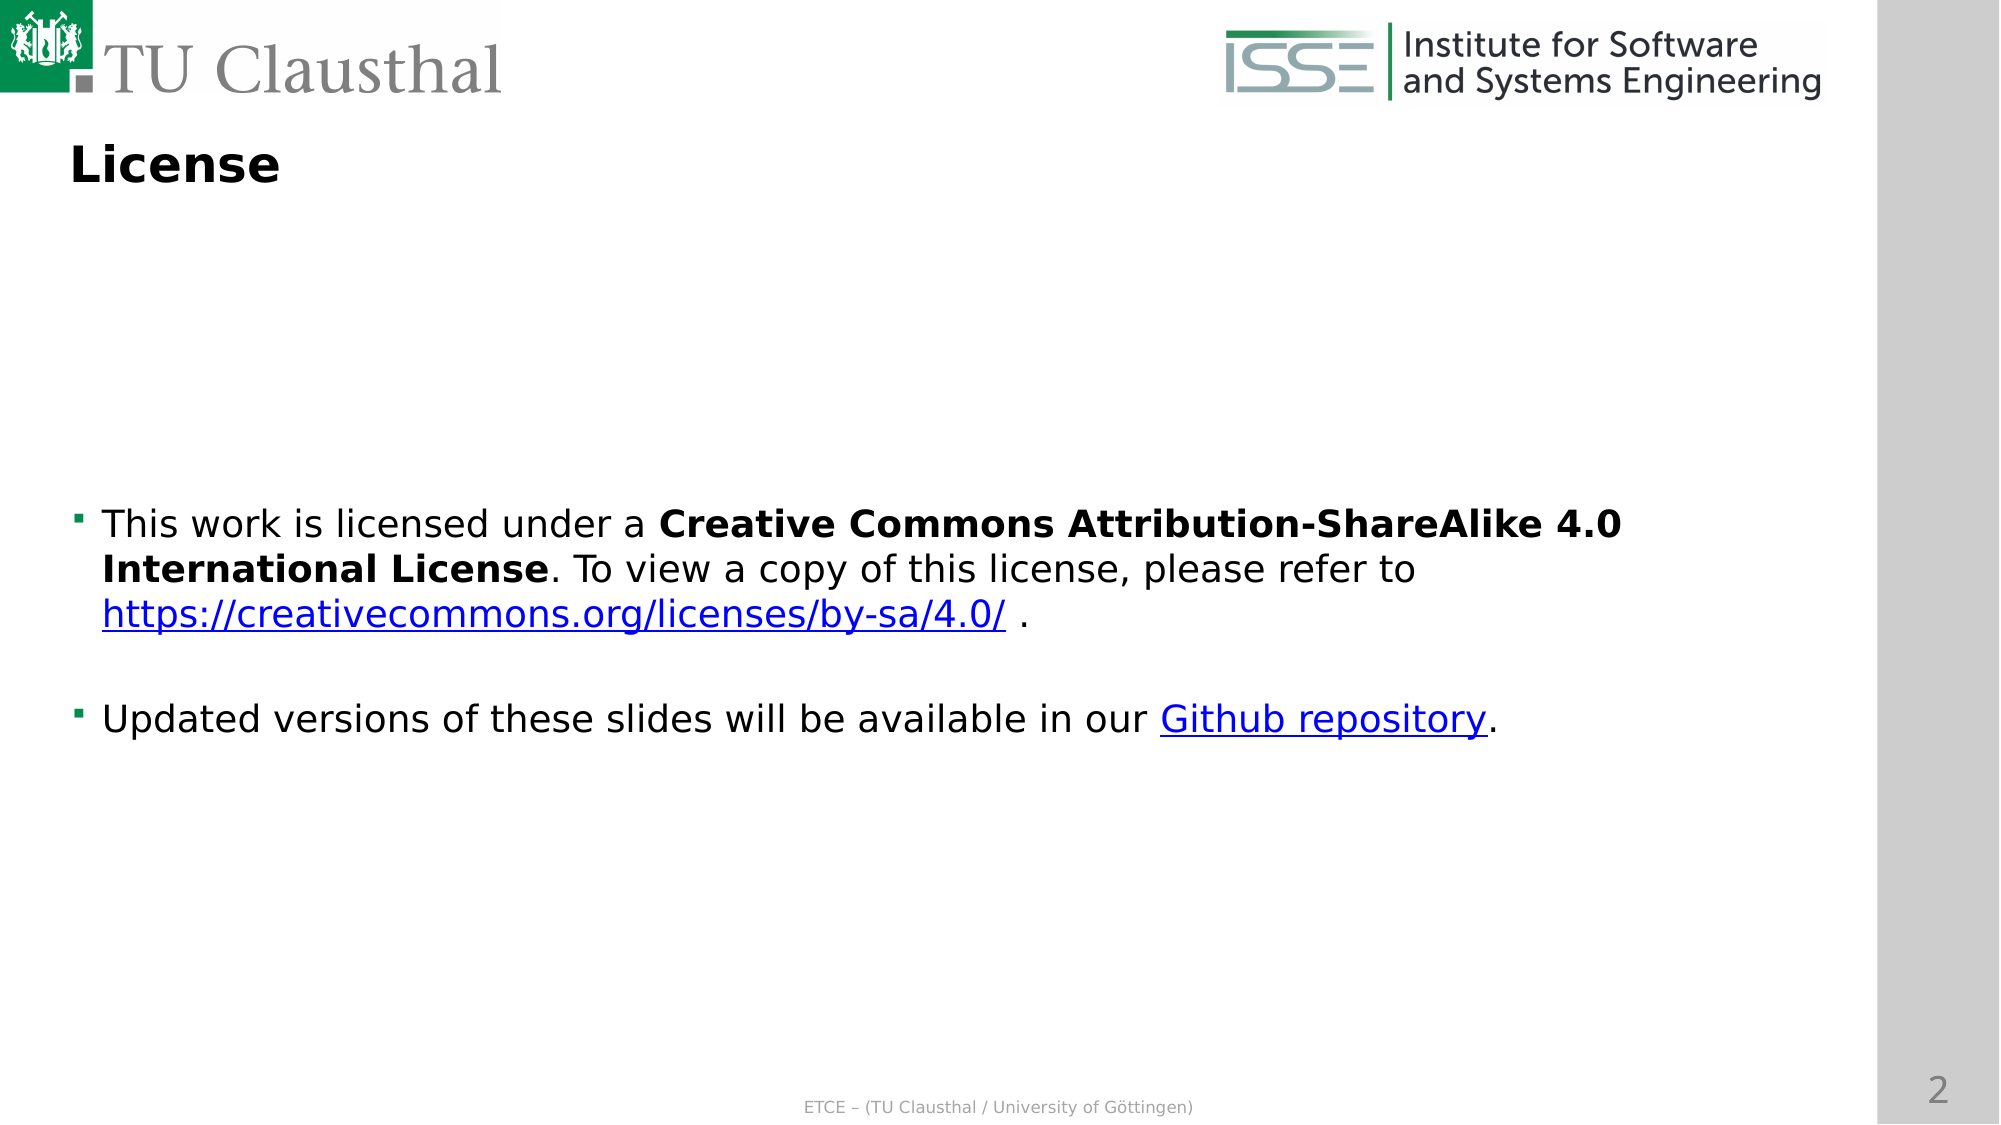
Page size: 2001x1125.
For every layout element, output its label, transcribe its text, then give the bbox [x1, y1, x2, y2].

picture [1218, 22, 1826, 107]
text_box License [55, 125, 1817, 206]
picture [0, 0, 501, 93]
text_box This work is licensed under a Creative Commons Attribution-ShareAlike 4.0 International License. To view a copy of this license, please refer to https://creativecommons.org/licenses/by-sa/4.0/ . Updated versions of these slides will be available in our Github repository. [55, 208, 1817, 1033]
